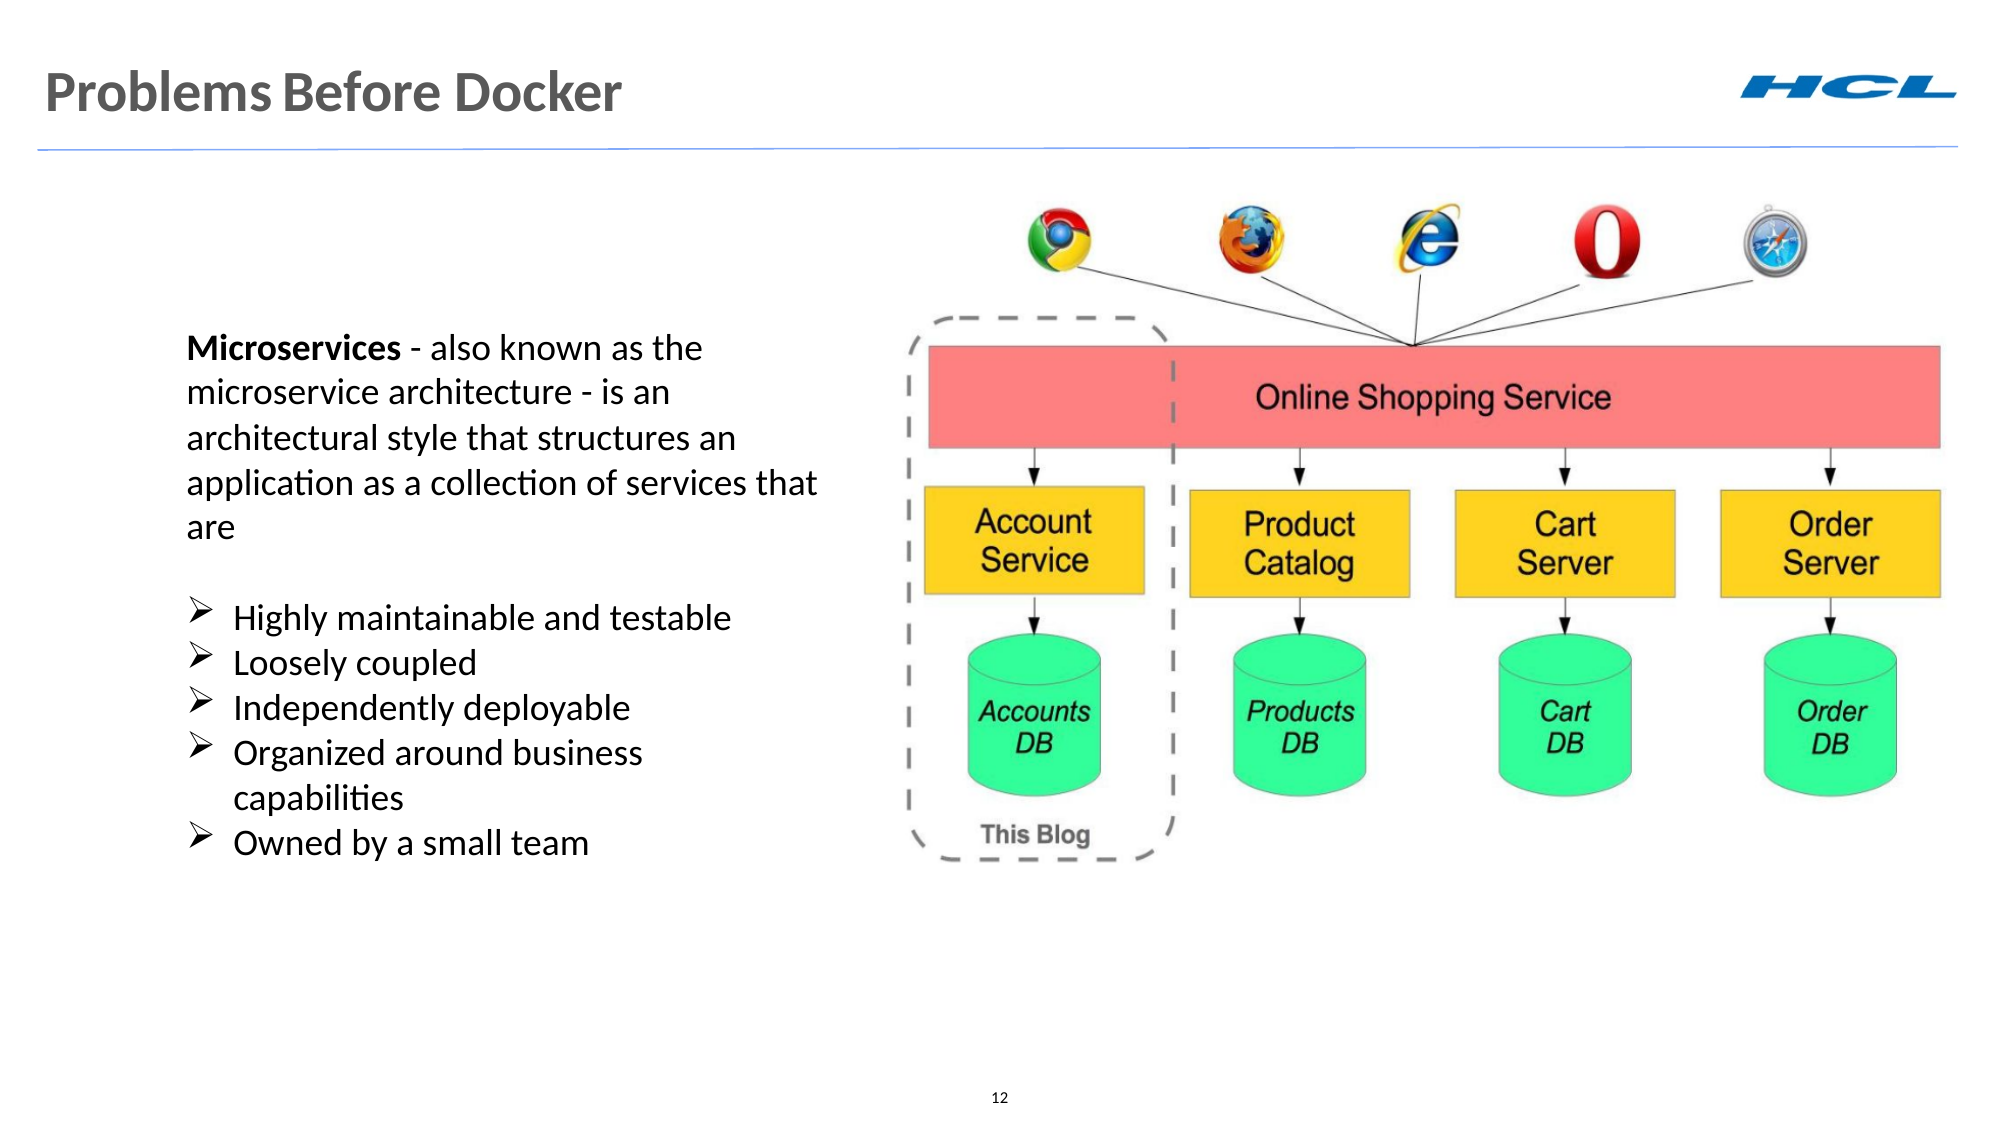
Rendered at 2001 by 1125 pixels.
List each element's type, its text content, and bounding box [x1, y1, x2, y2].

picture [900, 184, 1949, 870]
picture [1737, 73, 1959, 102]
text_box Microservices - also known as the microservice architecture - is an architectural style that structures an application as a collection of services that are Highly maintainable and testable Loosely coupled Independently deployable Organized around business capabilities Owned by a small team [171, 315, 837, 915]
title Problems Before Docker [37, 26, 1455, 150]
